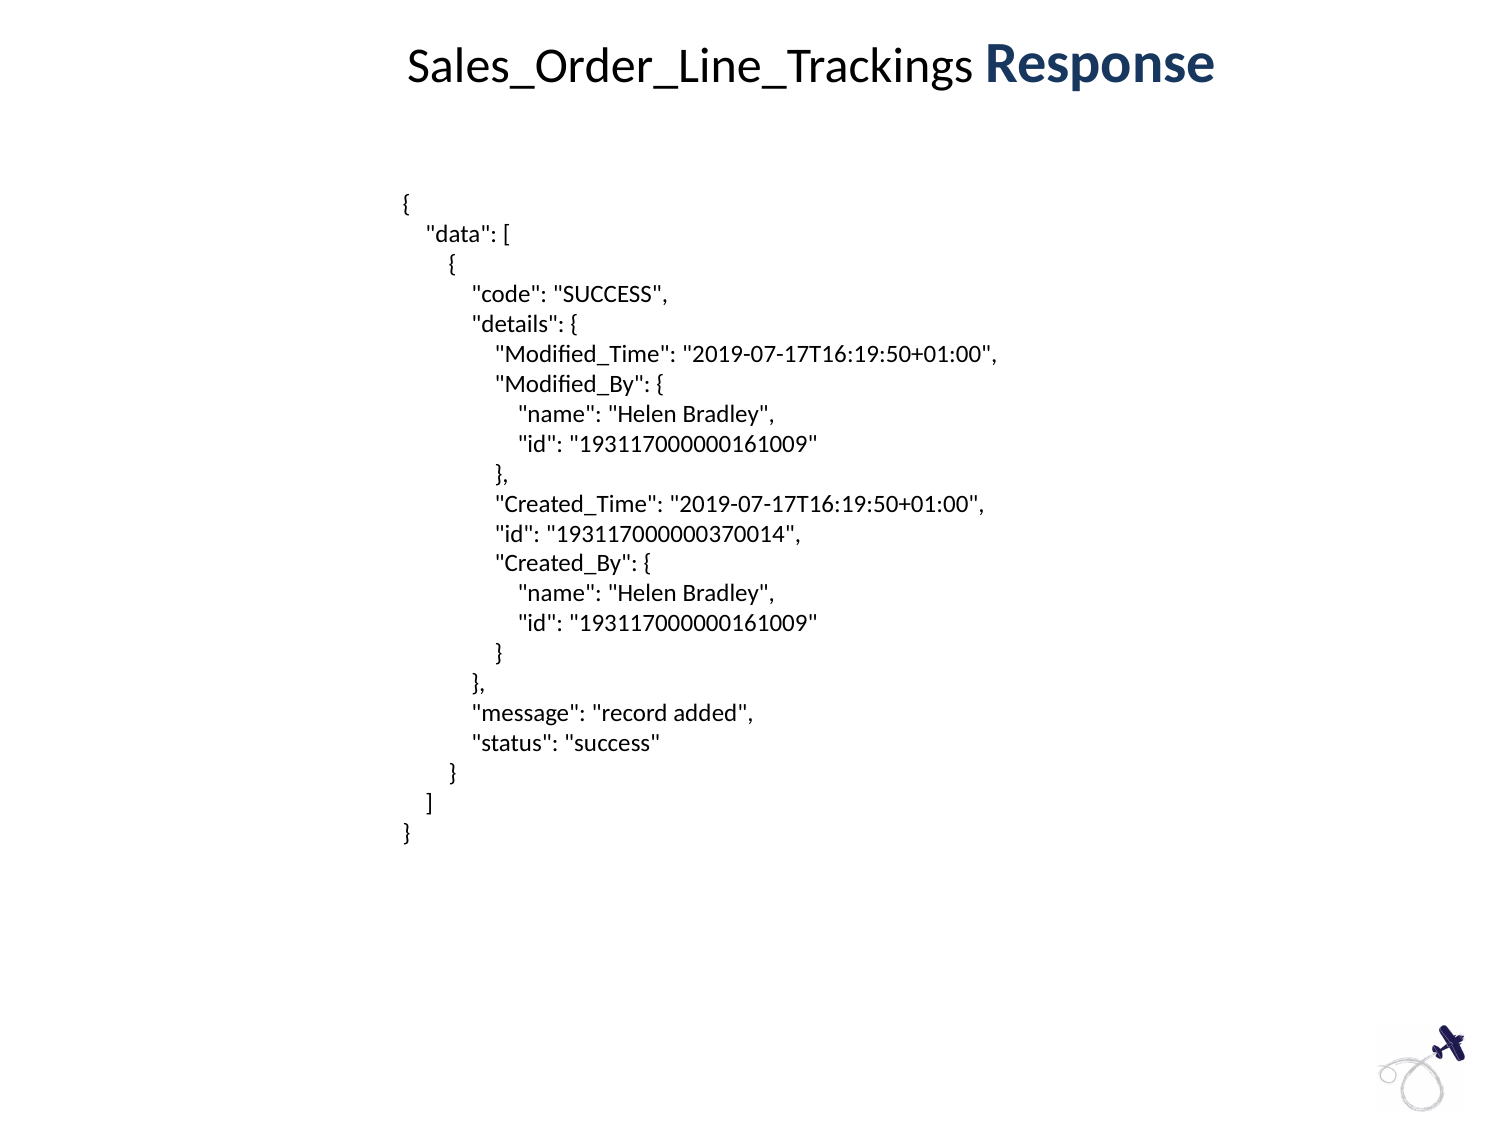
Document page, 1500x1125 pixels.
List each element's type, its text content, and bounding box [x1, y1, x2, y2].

text_box Sales_Order_Line_Trackings Response [287, 17, 1336, 102]
text_box { "data": [ { "code": "SUCCESS", "details": { "Modified_Time": "2019-07-17T16:19:50+01:00", "Modified_By": { "name": "Helen Bradley", "id": "193117000000161009" }, "Created_Time": "2019-07-17T16:19:50+01:00", "id": "193117000000370014", "Created_By": { "name": "Helen Bradley", "id": "193117000000161009" } }, "message": "record added", "status": "success" } ] } [387, 180, 1197, 854]
picture [1376, 1025, 1465, 1112]
